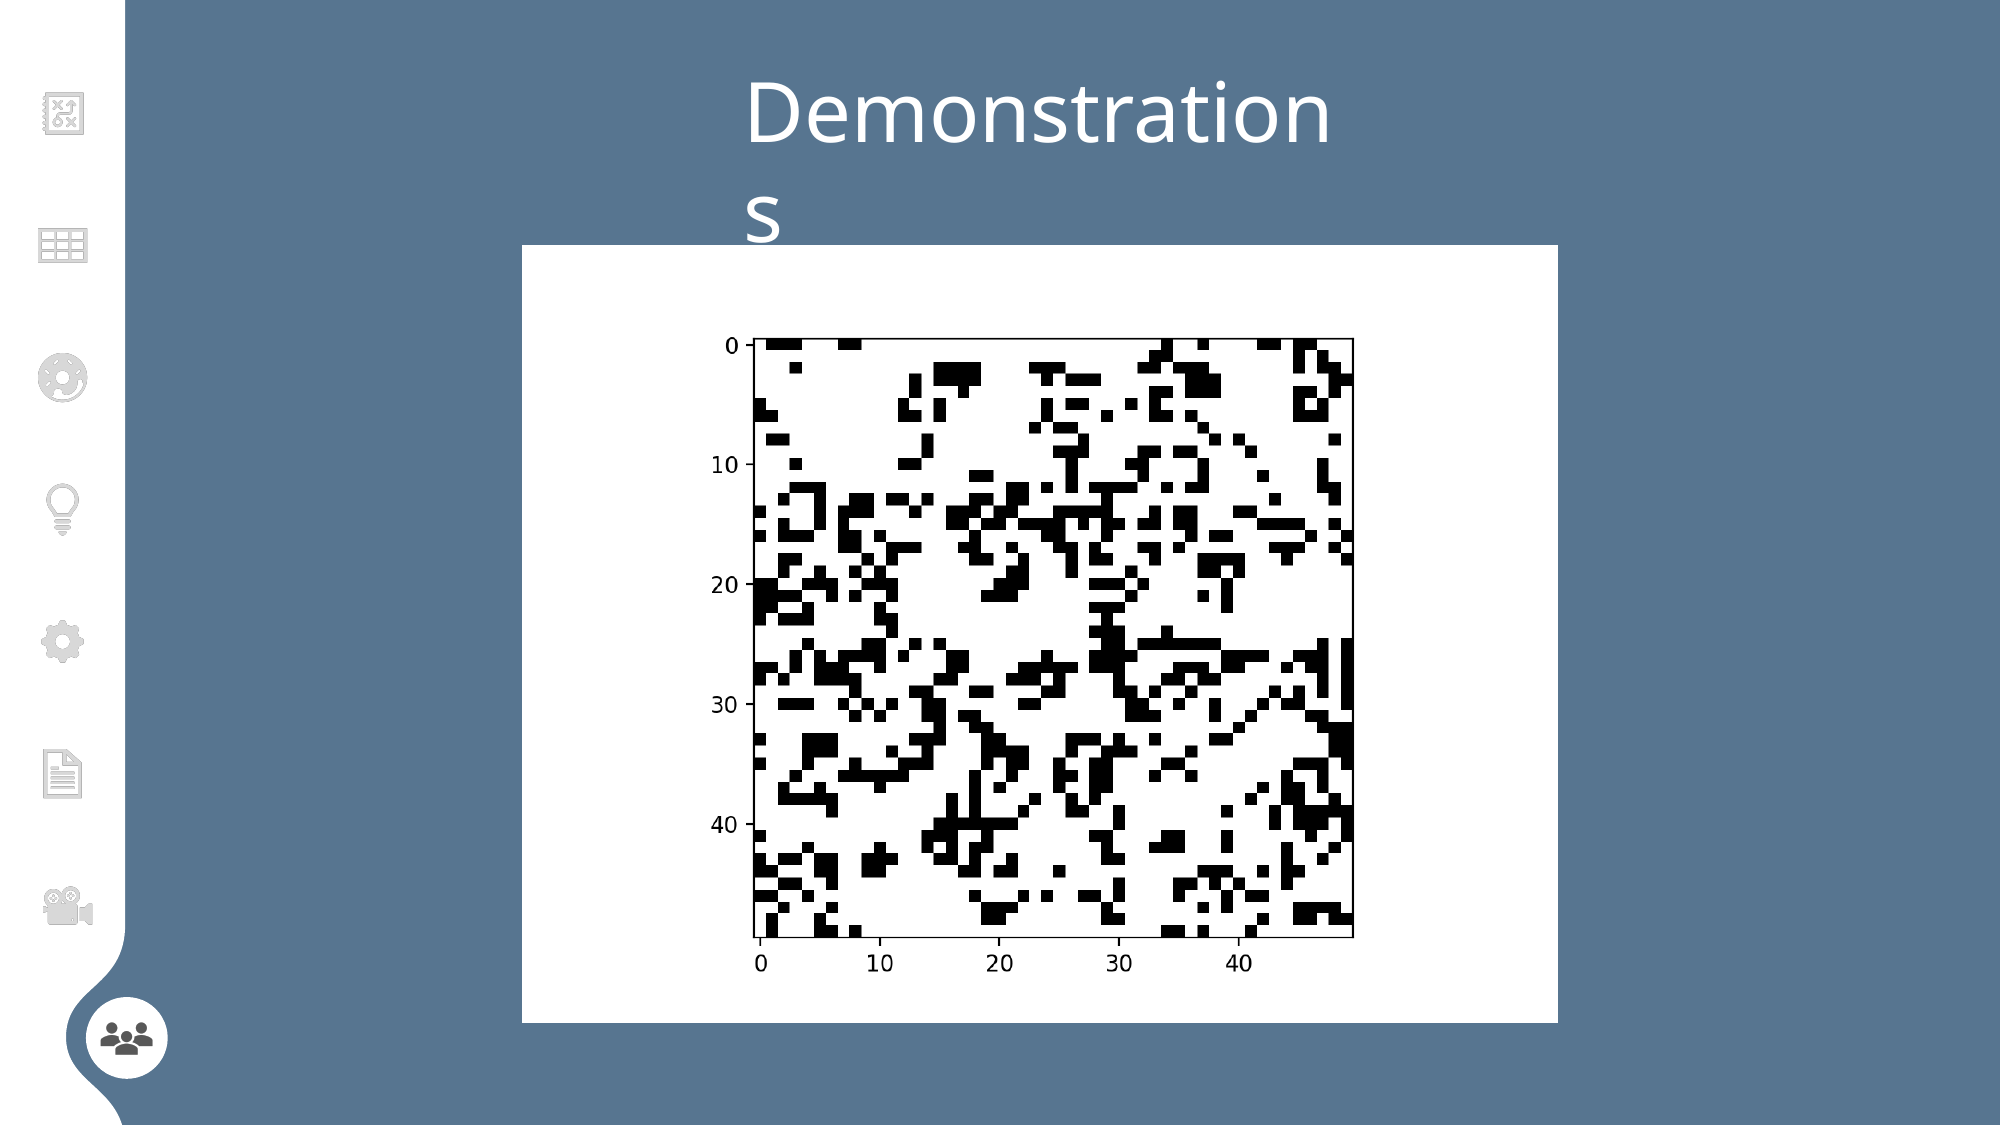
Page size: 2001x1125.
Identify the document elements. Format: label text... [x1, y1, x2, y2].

picture [33, 612, 92, 671]
picture [38, 876, 97, 935]
text_box [0, 0, 127, 1125]
text_box Demonstrations [729, 51, 1352, 245]
picture [33, 84, 92, 143]
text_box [85, 996, 168, 1079]
picture [33, 348, 92, 407]
picture [33, 480, 92, 539]
picture [522, 245, 1558, 1023]
picture [33, 744, 92, 803]
picture [33, 216, 92, 275]
picture [38, 1008, 97, 1067]
